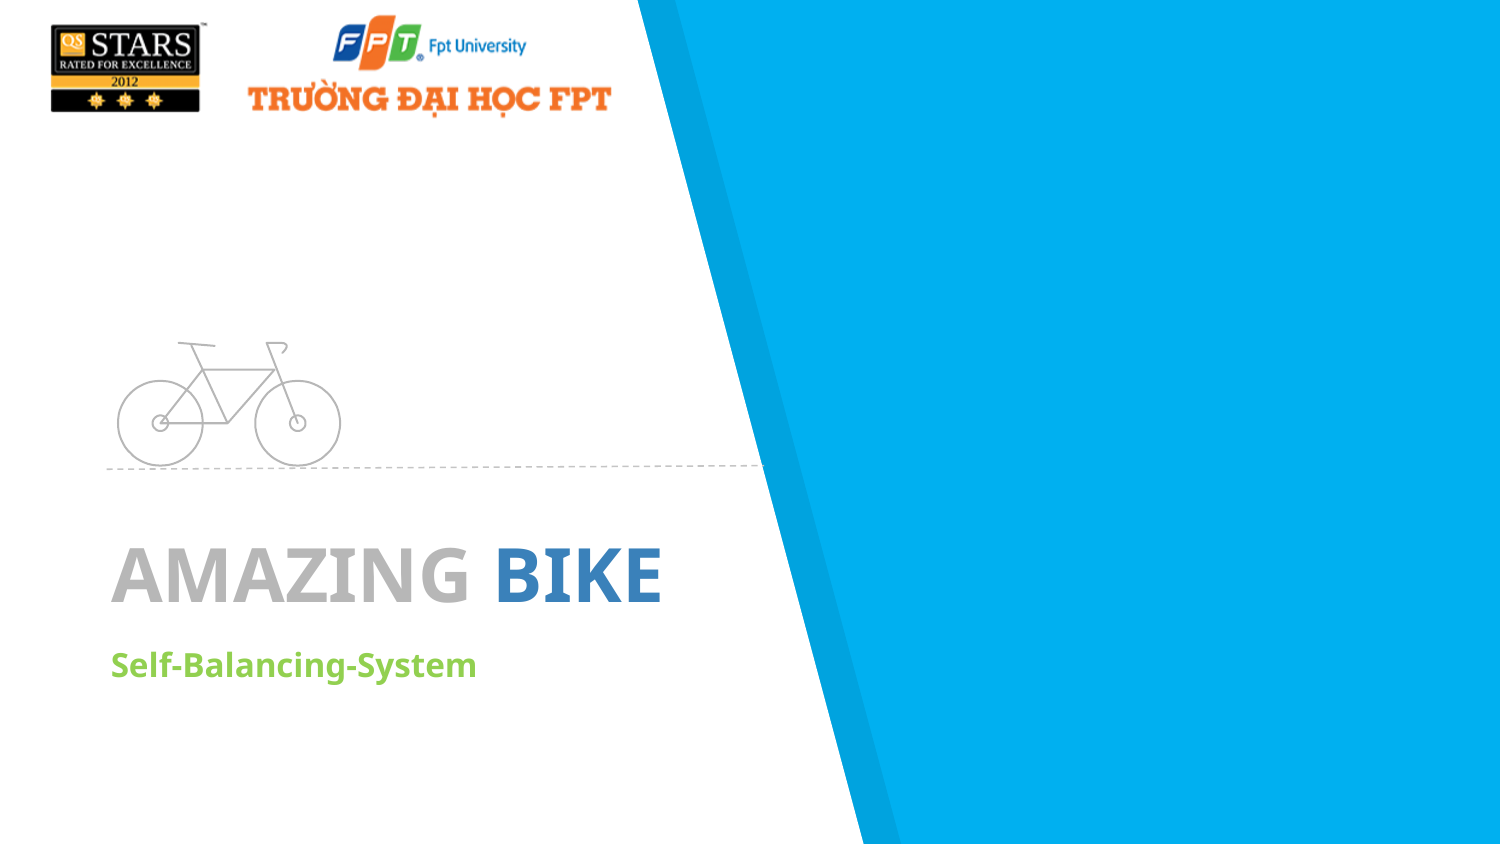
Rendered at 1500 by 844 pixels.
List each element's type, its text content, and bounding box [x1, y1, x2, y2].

text_box Self-Balancing-System [96, 636, 737, 692]
picture [29, 0, 632, 134]
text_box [106, 465, 765, 470]
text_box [117, 342, 341, 464]
title AMAZING BIKE [96, 500, 793, 633]
